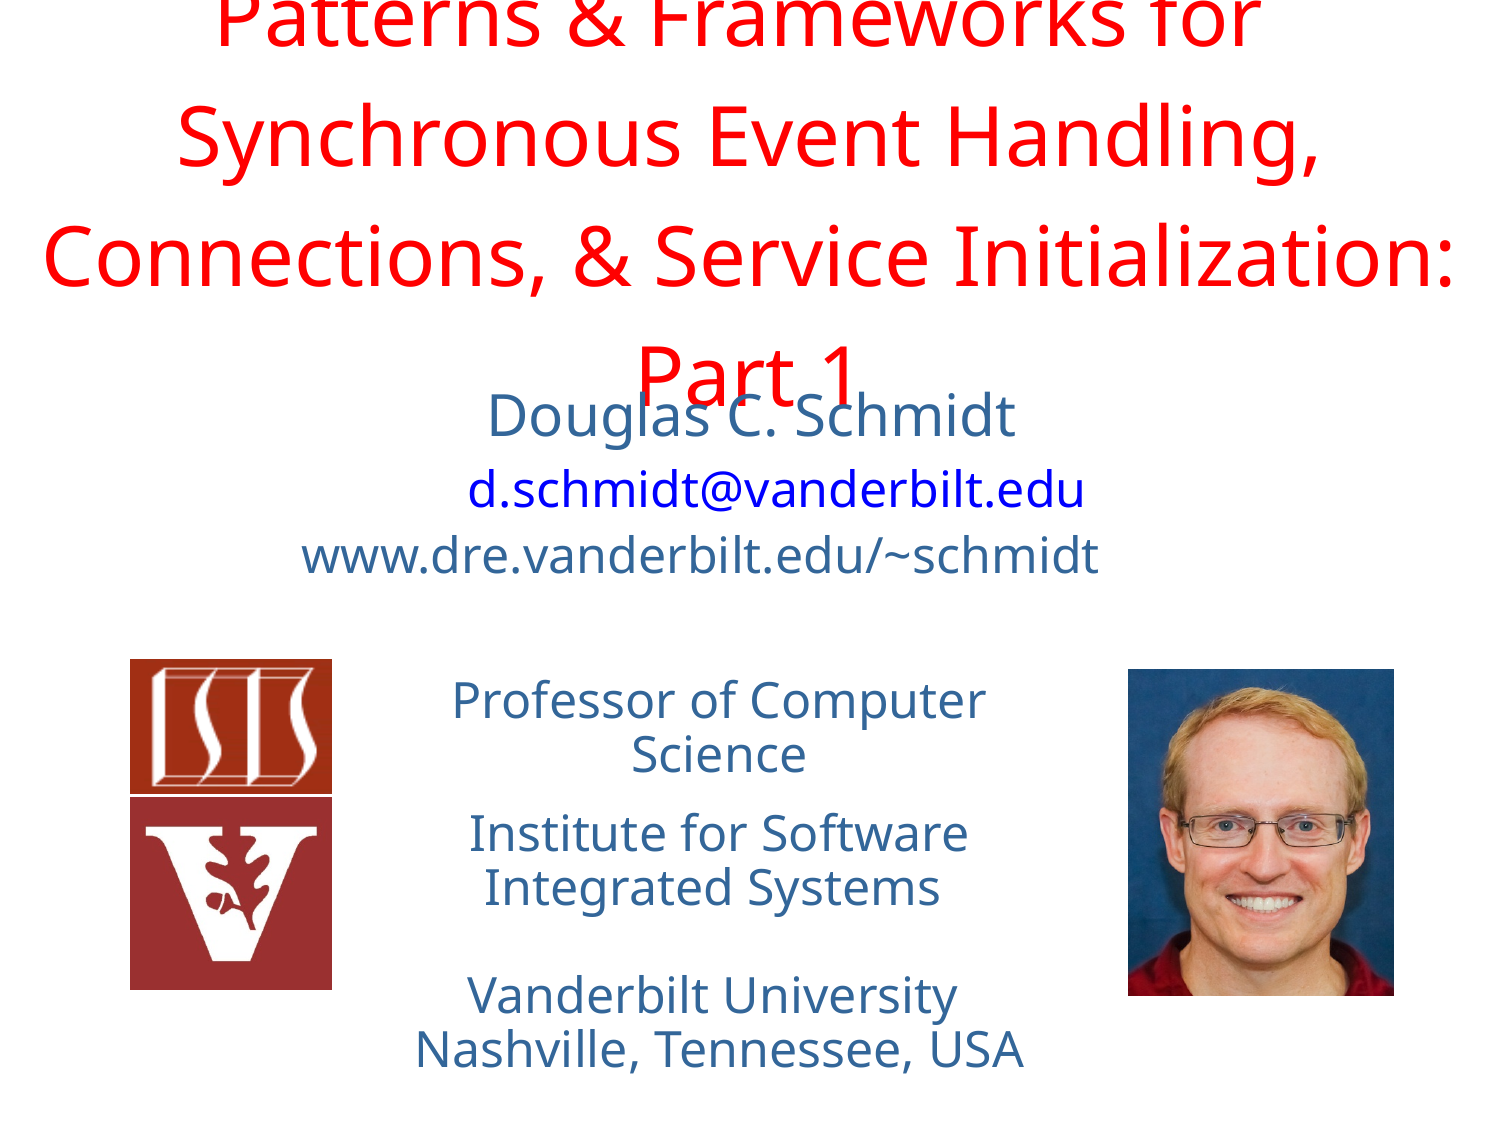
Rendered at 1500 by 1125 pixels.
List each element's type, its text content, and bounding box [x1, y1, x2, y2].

picture [1128, 669, 1394, 997]
text_box Patterns & Frameworks for Synchronous Event Handling, Connections, & Service Initialization: Part 1 [9, 47, 1491, 319]
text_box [129, 659, 332, 991]
text_box Douglas C. Schmidt d.schmidt@vanderbilt.edu www.dre.vanderbilt.edu/~schmidt [146, 378, 1357, 592]
text_box Professor of Computer Science Institute for Software Integrated Systems Vanderbilt University Nashville, Tennessee, USA [381, 668, 1058, 1086]
